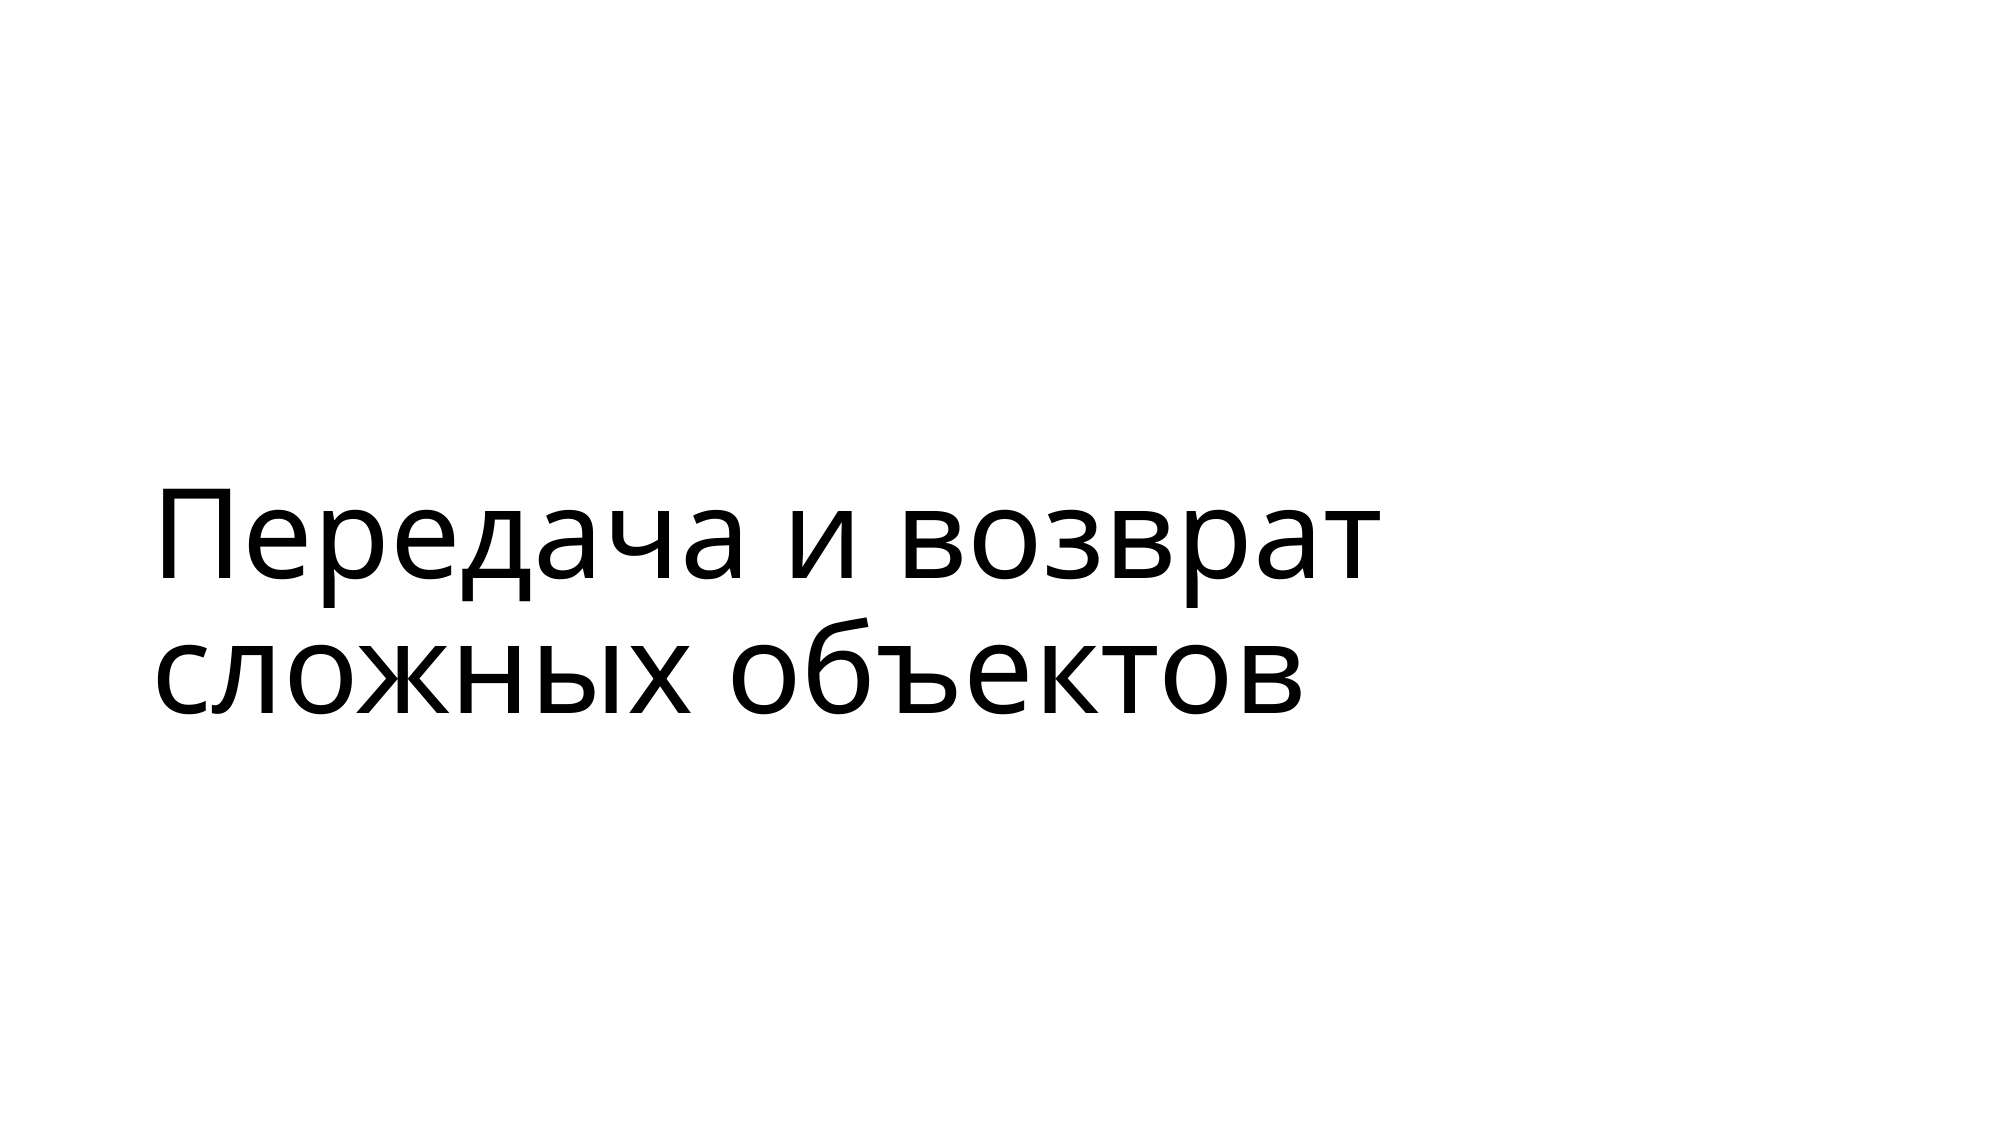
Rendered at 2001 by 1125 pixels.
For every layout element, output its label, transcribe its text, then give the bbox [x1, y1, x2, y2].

title Передача и возврат сложных объектов [136, 280, 1862, 749]
